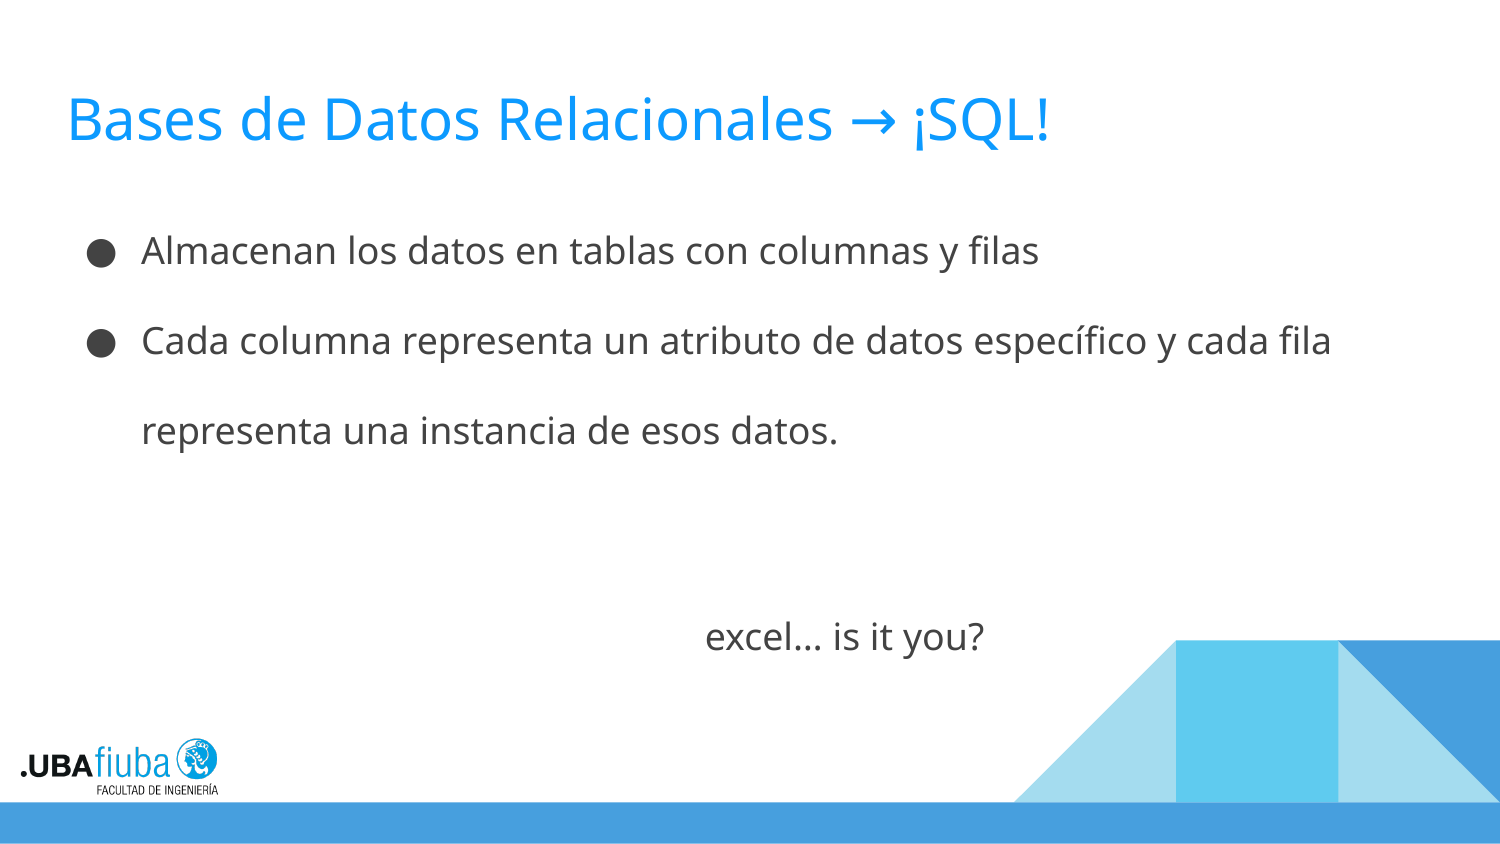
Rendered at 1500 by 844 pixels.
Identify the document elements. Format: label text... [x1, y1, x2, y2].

text_box excel… is it you? [638, 598, 1000, 674]
picture [0, 719, 242, 811]
title Bases de Datos Relacionales → ¡SQL! [51, 67, 1449, 166]
list Almacenan los datos en tablas con columnas y filas Cada columna representa un atributo de datos específico y cada fila representa una instancia de esos datos. [51, 166, 1449, 715]
